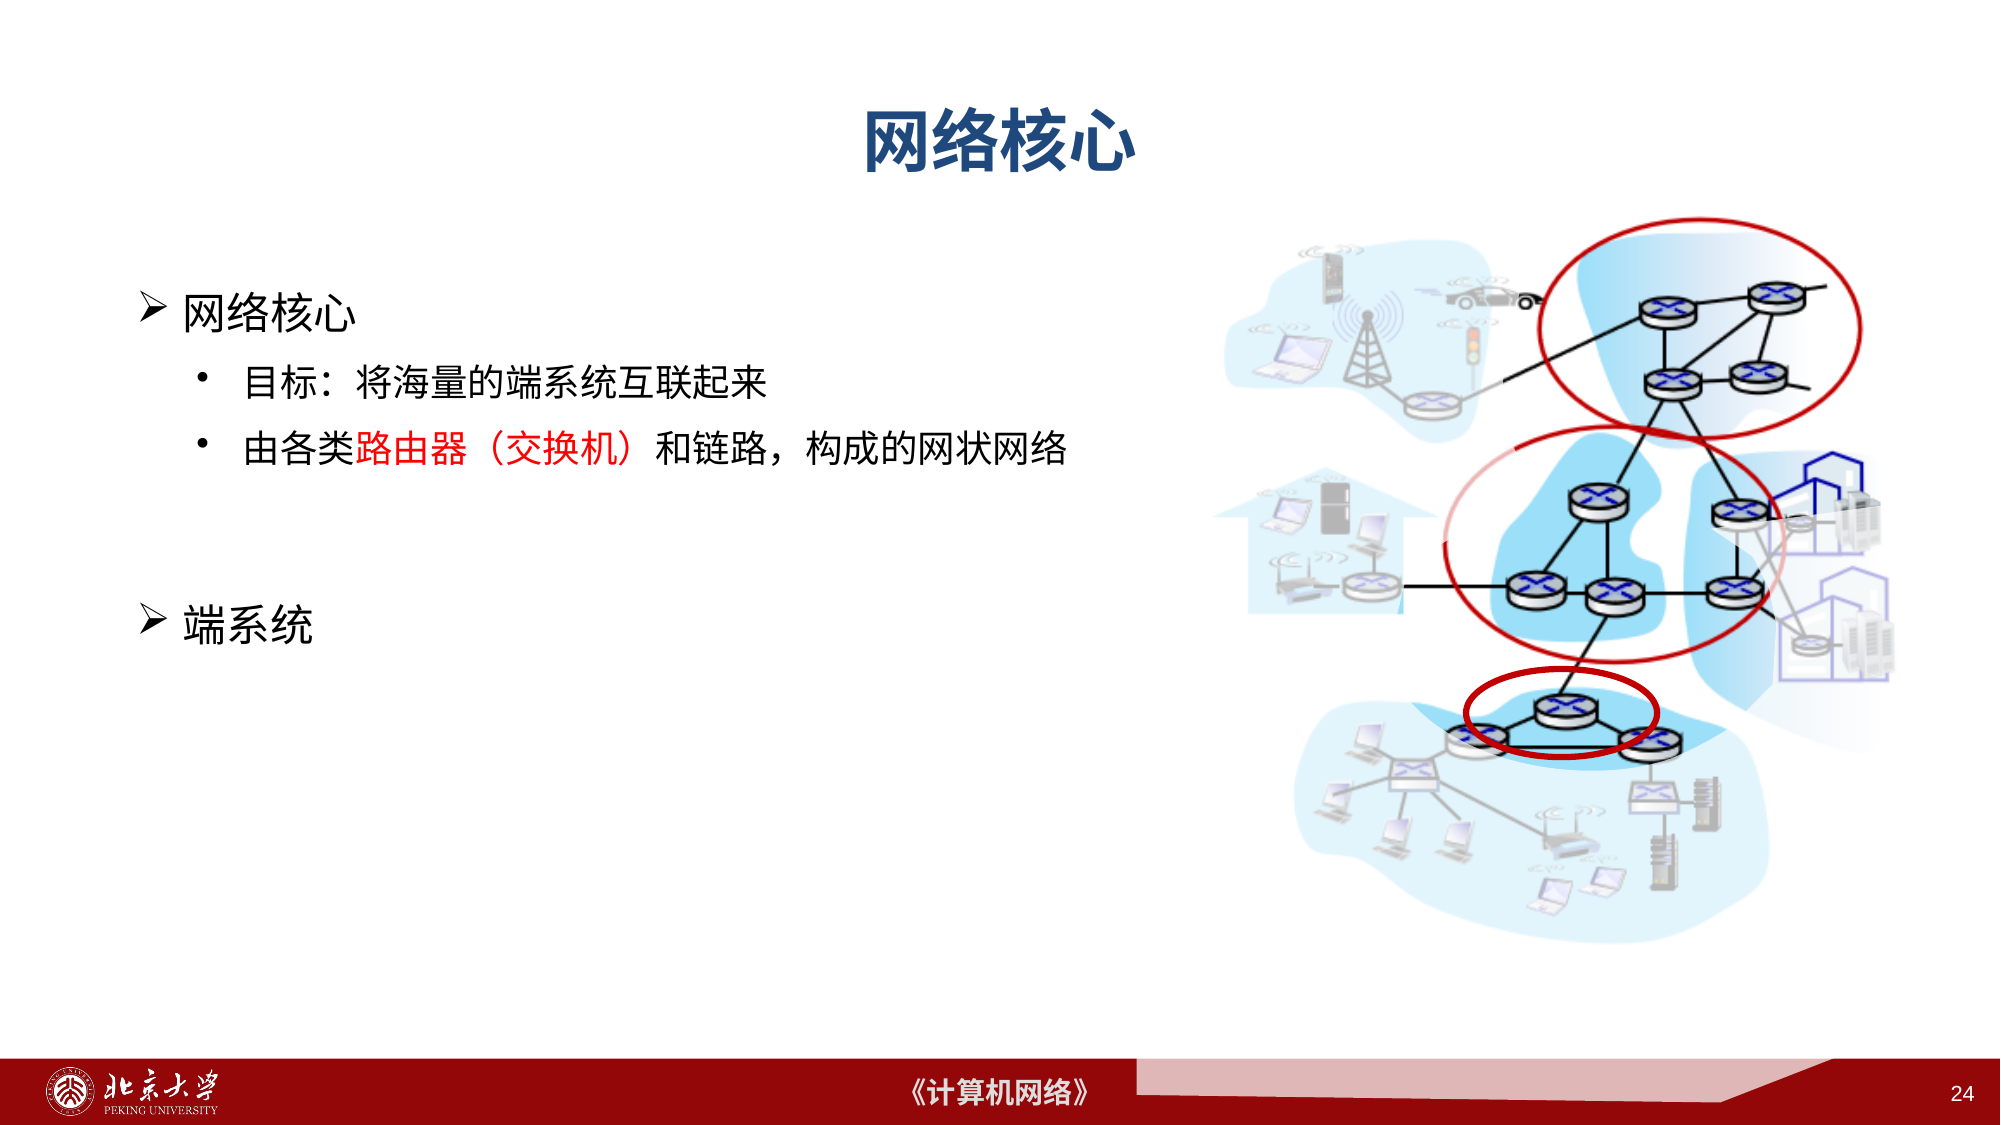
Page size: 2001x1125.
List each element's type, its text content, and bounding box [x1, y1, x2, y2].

picture [1155, 208, 1957, 950]
title 网络核心 [99, 45, 1900, 233]
list 网络核心 目标：将海量的端系统互联起来 由各类路由器（交换机）和链路，构成的网状网络 端系统 [99, 262, 1137, 1005]
slide_number 24 [1522, 1072, 1990, 1125]
text_box [1134, 256, 1903, 1105]
picture [46, 1067, 218, 1116]
